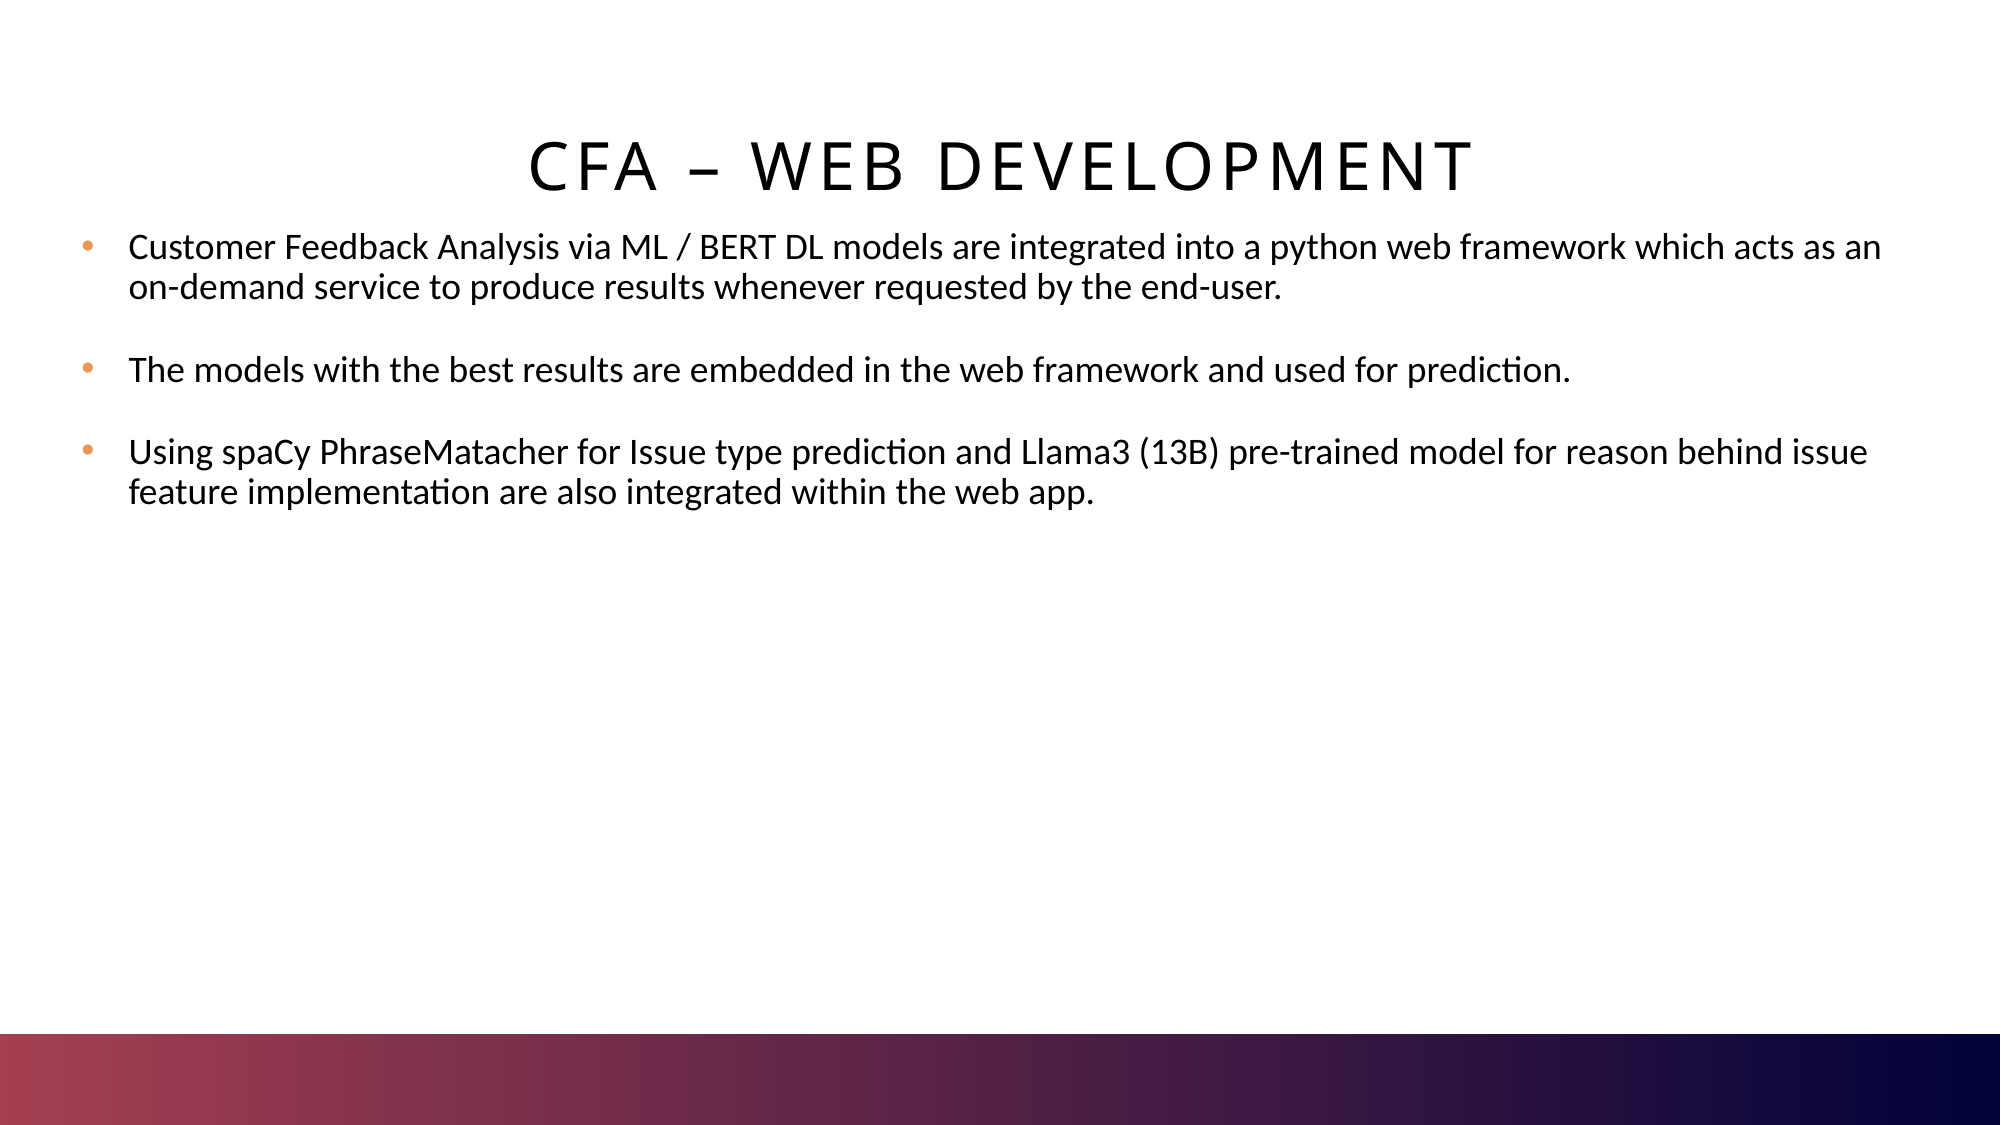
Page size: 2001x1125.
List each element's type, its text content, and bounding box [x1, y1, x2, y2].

title Cfa – weB DEVELOPMENT [137, 60, 1863, 219]
list Customer Feedback Analysis via ML / BERT DL models are integrated into a python web framework which acts as an on-demand service to produce results whenever requested by the end-user. The models with the best results are embedded in the web framework and used for prediction. Using spaCy PhraseMatacher for Issue type prediction and Llama3 (13B) pre-trained model for reason behind issue feature implementation are also integrated within the web app. [66, 219, 1920, 989]
text_box [0, 1033, 2000, 1125]
